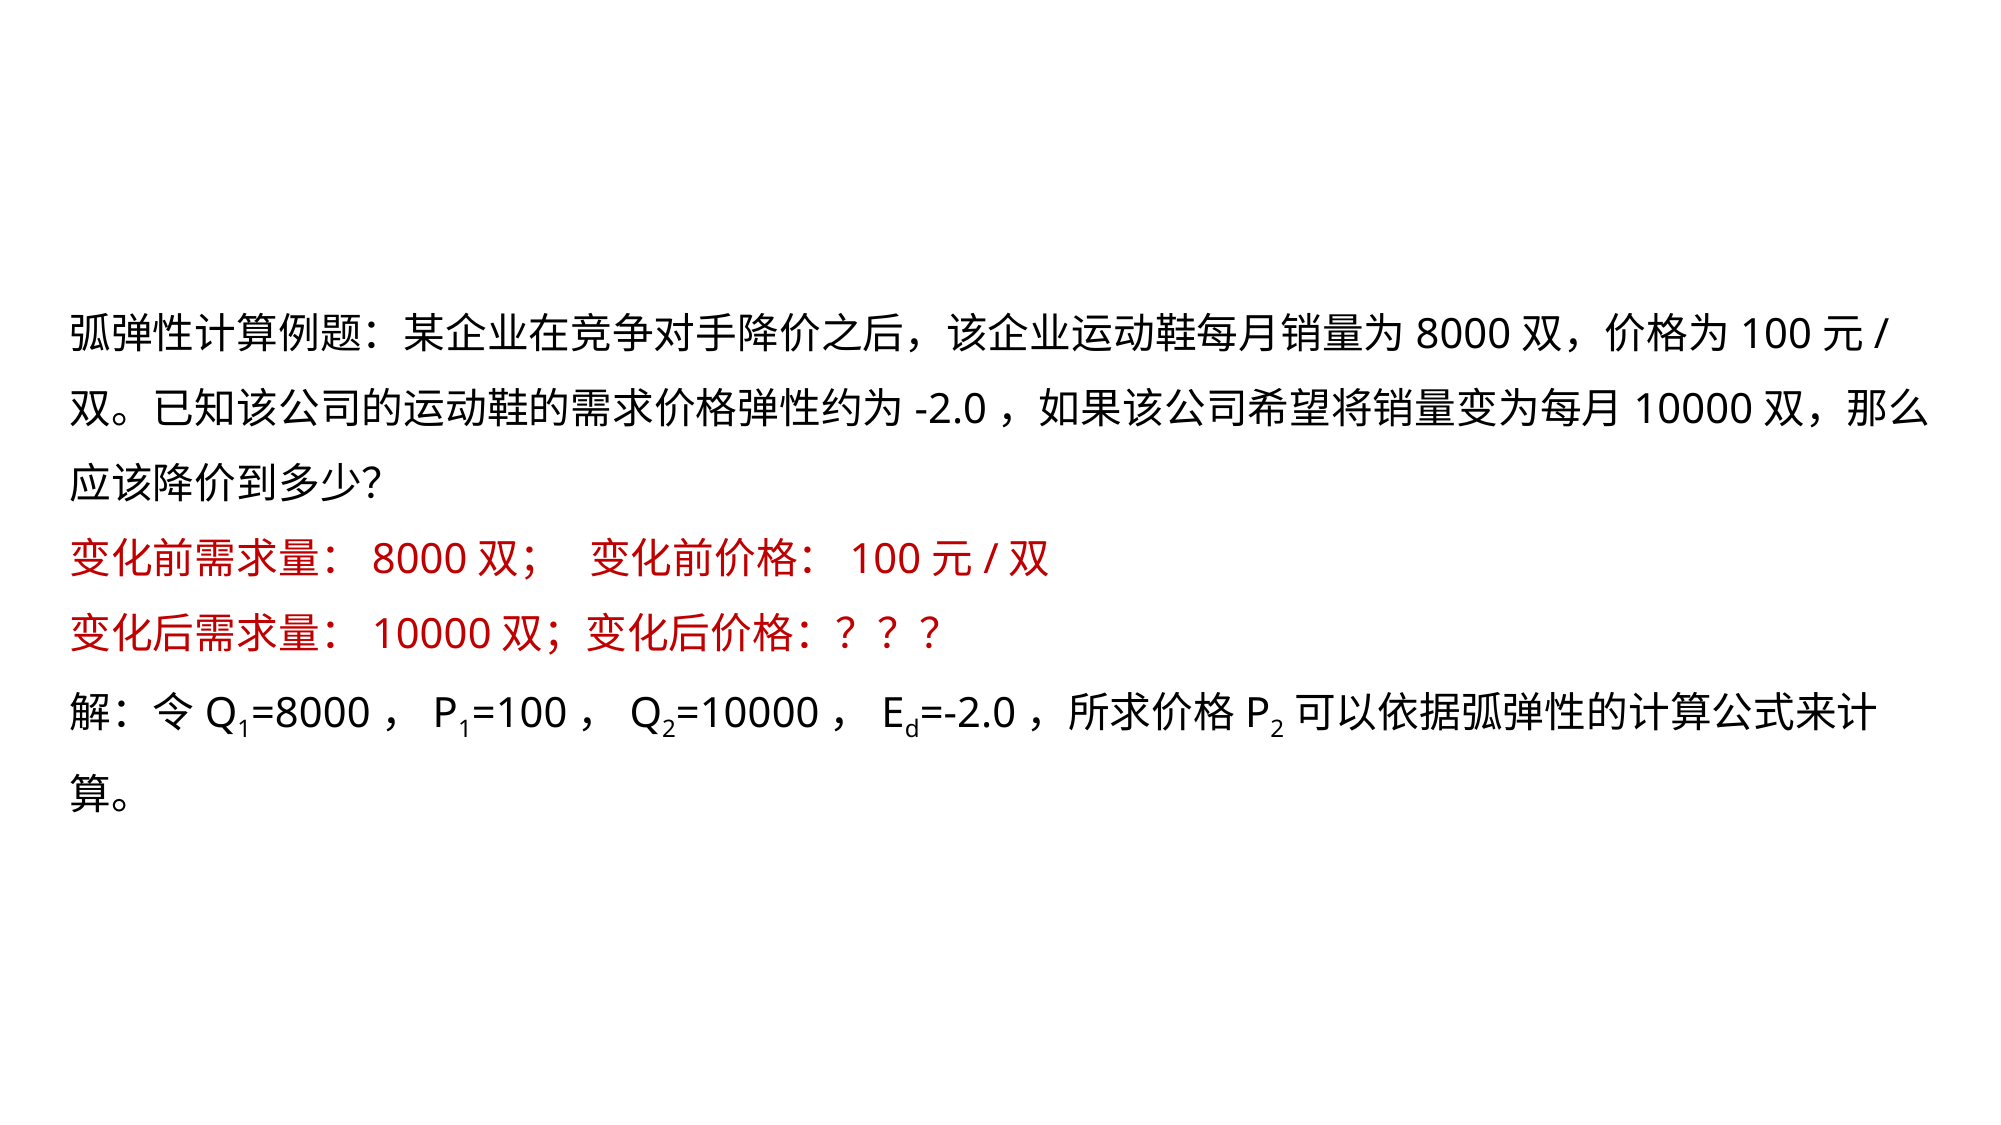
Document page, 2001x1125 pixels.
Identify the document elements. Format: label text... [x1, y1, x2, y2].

text_box 弧弹性计算例题：某企业在竞争对手降价之后，该企业运动鞋每月销量为8000双，价格为100元/双。已知该公司的运动鞋的需求价格弹性约为-2.0，如果该公司希望将销量变为每月10000双，那么应该降价到多少？ 变化前需求量：8000双； 变化前价格：100元/双 变化后需求量：10000双；变化后价格：？？？ 解：令Q1=8000，P1=100，Q2=10000，Ed=-2.0，所求价格P2可以依据弧弹性的计算公式来计算。 [54, 274, 1964, 825]
